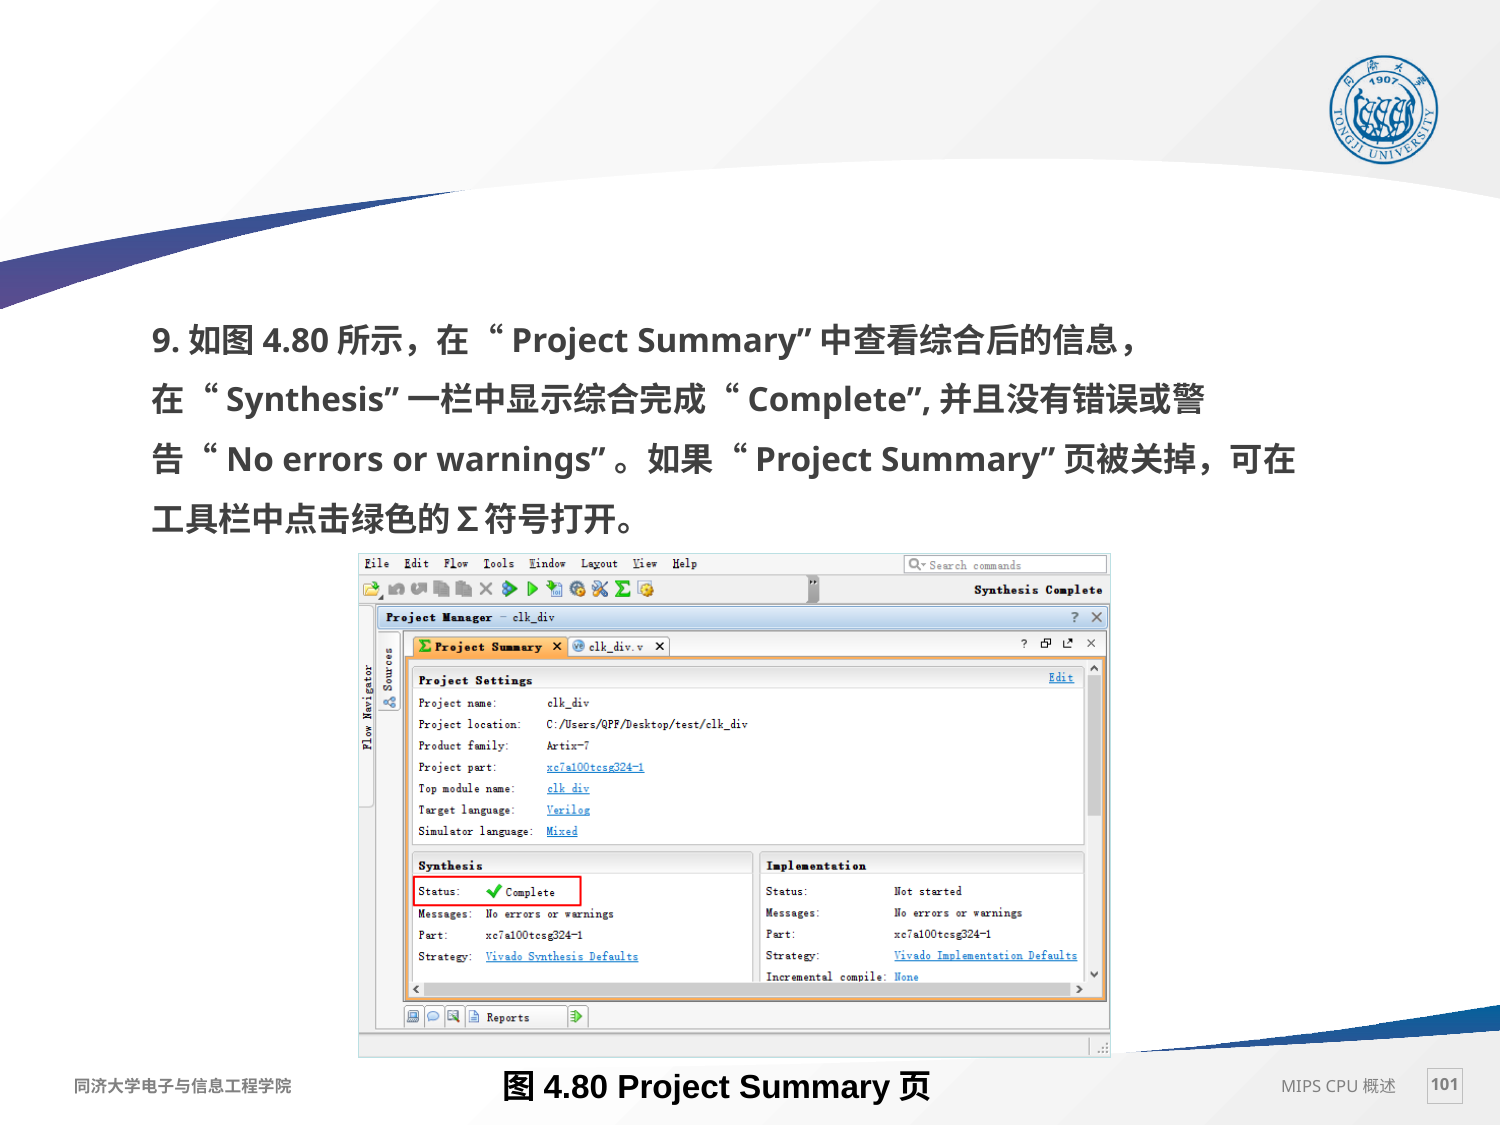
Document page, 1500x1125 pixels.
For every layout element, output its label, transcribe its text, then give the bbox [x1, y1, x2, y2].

picture [1319, 40, 1462, 184]
text_box 9.如图4.80所示，在“Project Summary”中查看综合后的信息，在“Synthesis”一栏中显示综合完成“Complete”,并且没有错误或警告“No errors or warnings”。如果“Project Summary”页被关掉，可在工具栏中点击绿色的∑符号打开。 [140, 291, 1329, 546]
text_box 图4.80 Project Summary页 [487, 1066, 981, 1113]
picture [357, 553, 1111, 1058]
